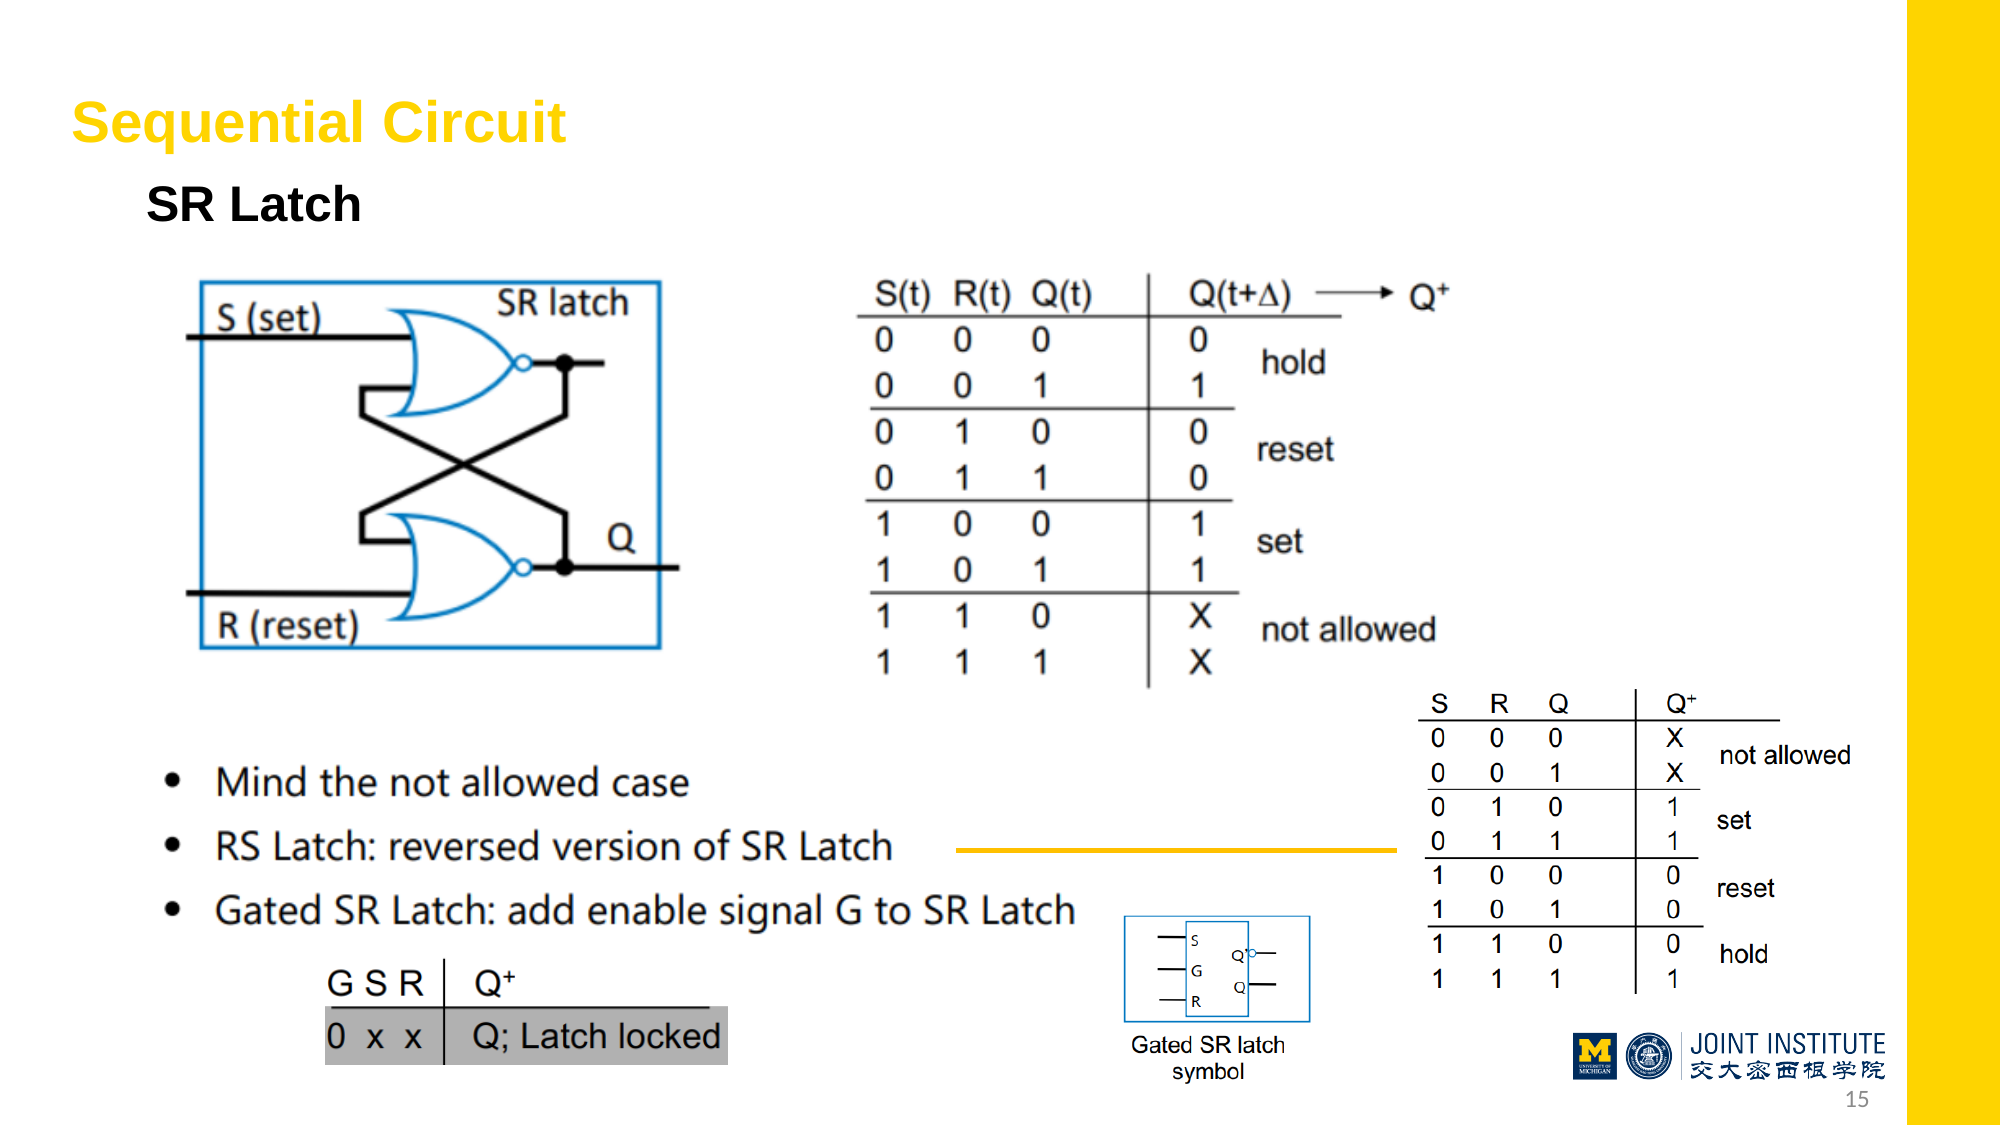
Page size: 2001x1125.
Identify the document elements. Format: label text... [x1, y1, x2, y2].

text_box Sequential Circuit [56, 69, 1811, 169]
picture [1573, 1032, 1885, 1067]
slide_number 15 [1434, 1067, 1885, 1125]
picture [785, 224, 1860, 995]
text_box [1905, 0, 2000, 1125]
picture [114, 734, 1342, 1101]
picture [114, 268, 693, 675]
text_box SR Latch [137, 163, 840, 241]
